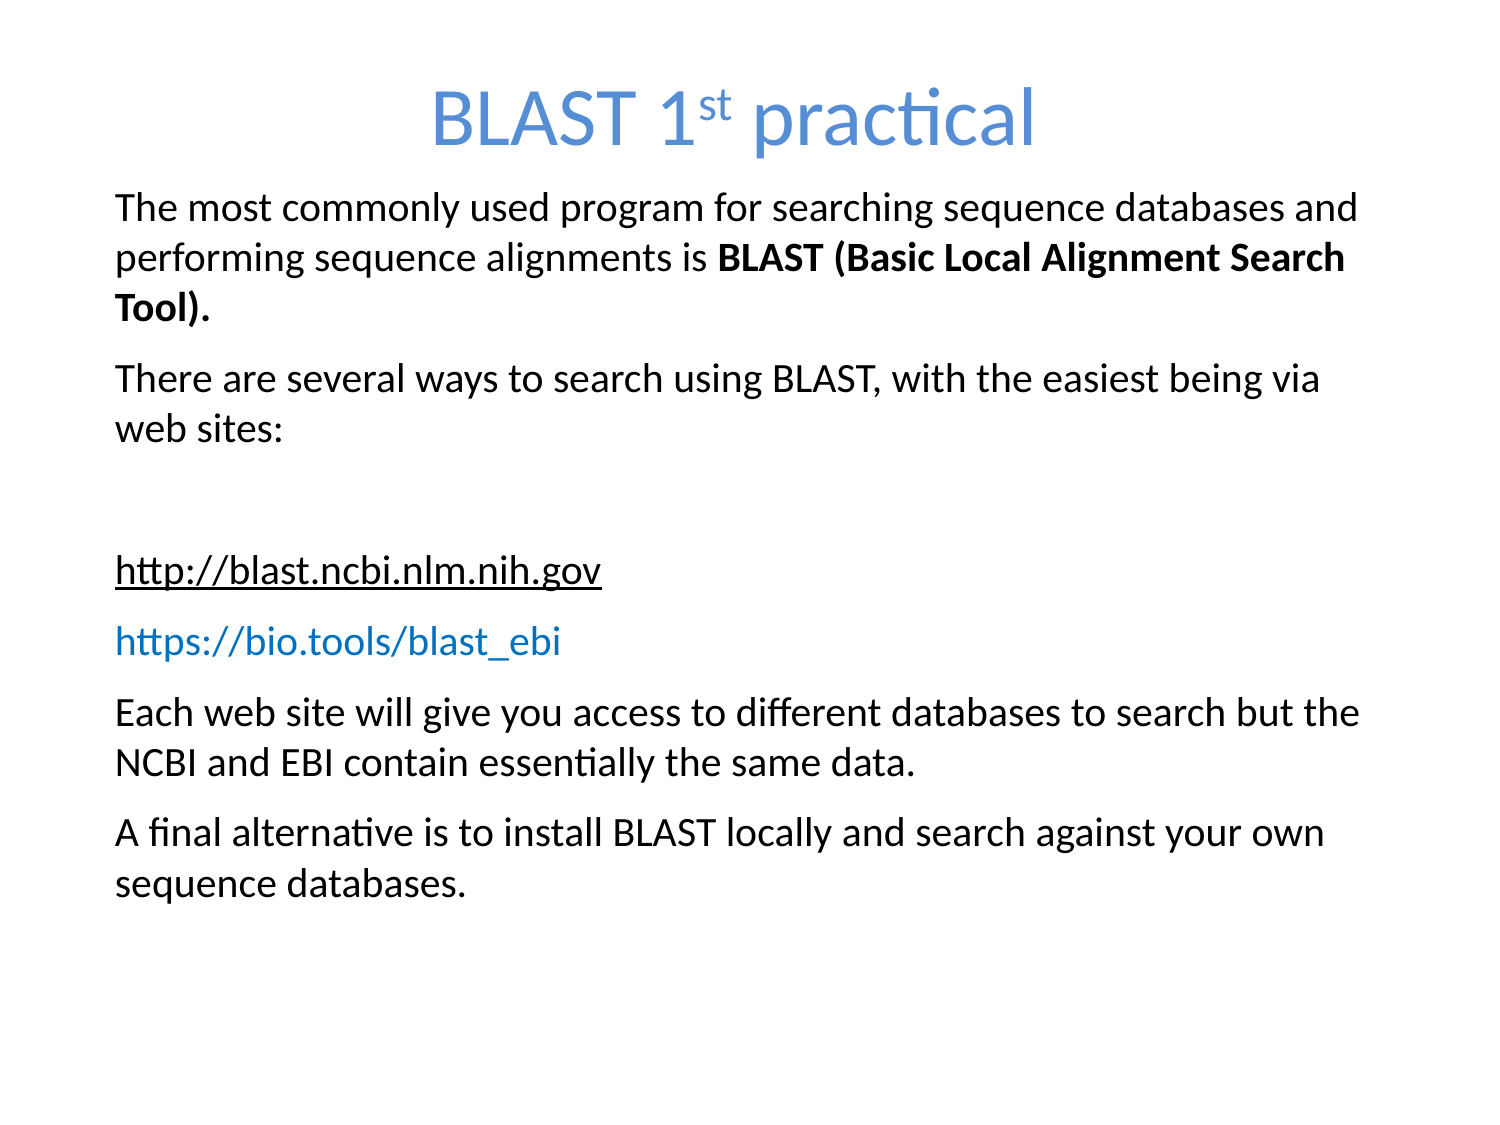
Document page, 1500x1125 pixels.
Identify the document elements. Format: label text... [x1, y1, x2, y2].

title BLAST 1st practical [59, 59, 1409, 166]
text_box The most commonly used program for searching sequence databases and performing sequence alignments is BLAST (Basic Local Alignment Search Tool). There are several ways to search using BLAST, with the easiest being via web sites: http://blast.ncbi.nlm.nih.gov https://bio.tools/blast_ebi Each web site will give you access to different databases to search but the NCBI and EBI contain essentially the same data. A final alternative is to install BLAST locally and search against your own sequence databases. [100, 172, 1376, 913]
